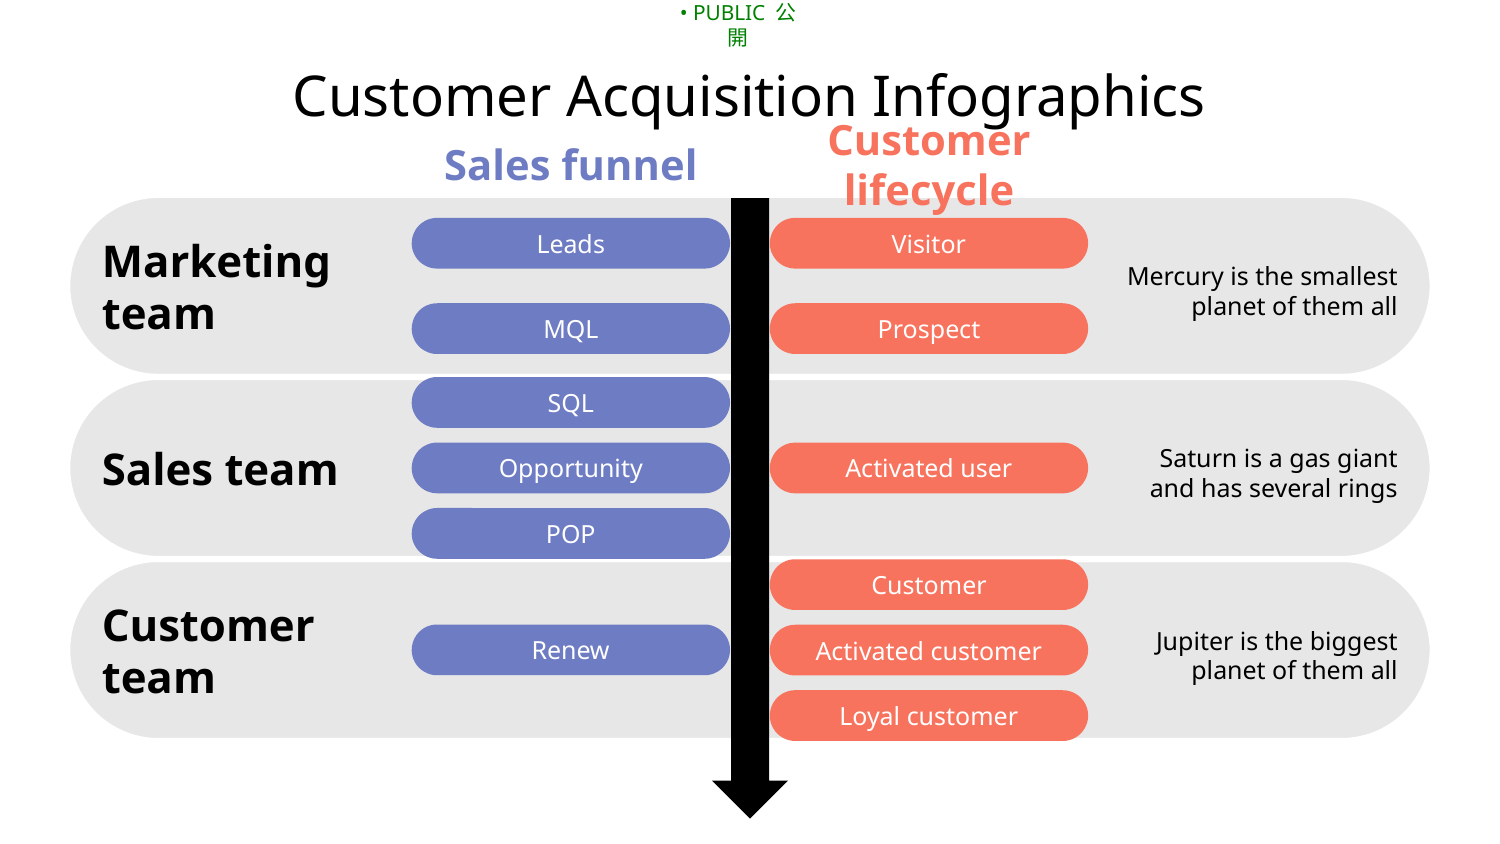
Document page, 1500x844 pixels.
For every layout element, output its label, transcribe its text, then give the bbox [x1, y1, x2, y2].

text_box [66, 194, 1433, 376]
text_box Customer lifecycle [766, 138, 1092, 190]
text_box [712, 750, 788, 819]
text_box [1093, 566, 1433, 742]
title Customer Acquisition Infographics [73, 67, 1425, 121]
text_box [411, 376, 731, 559]
text_box Sales funnel [408, 138, 734, 190]
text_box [411, 217, 731, 355]
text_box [731, 376, 1433, 560]
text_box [769, 217, 1089, 355]
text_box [66, 567, 764, 742]
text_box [769, 558, 1089, 742]
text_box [66, 376, 410, 560]
